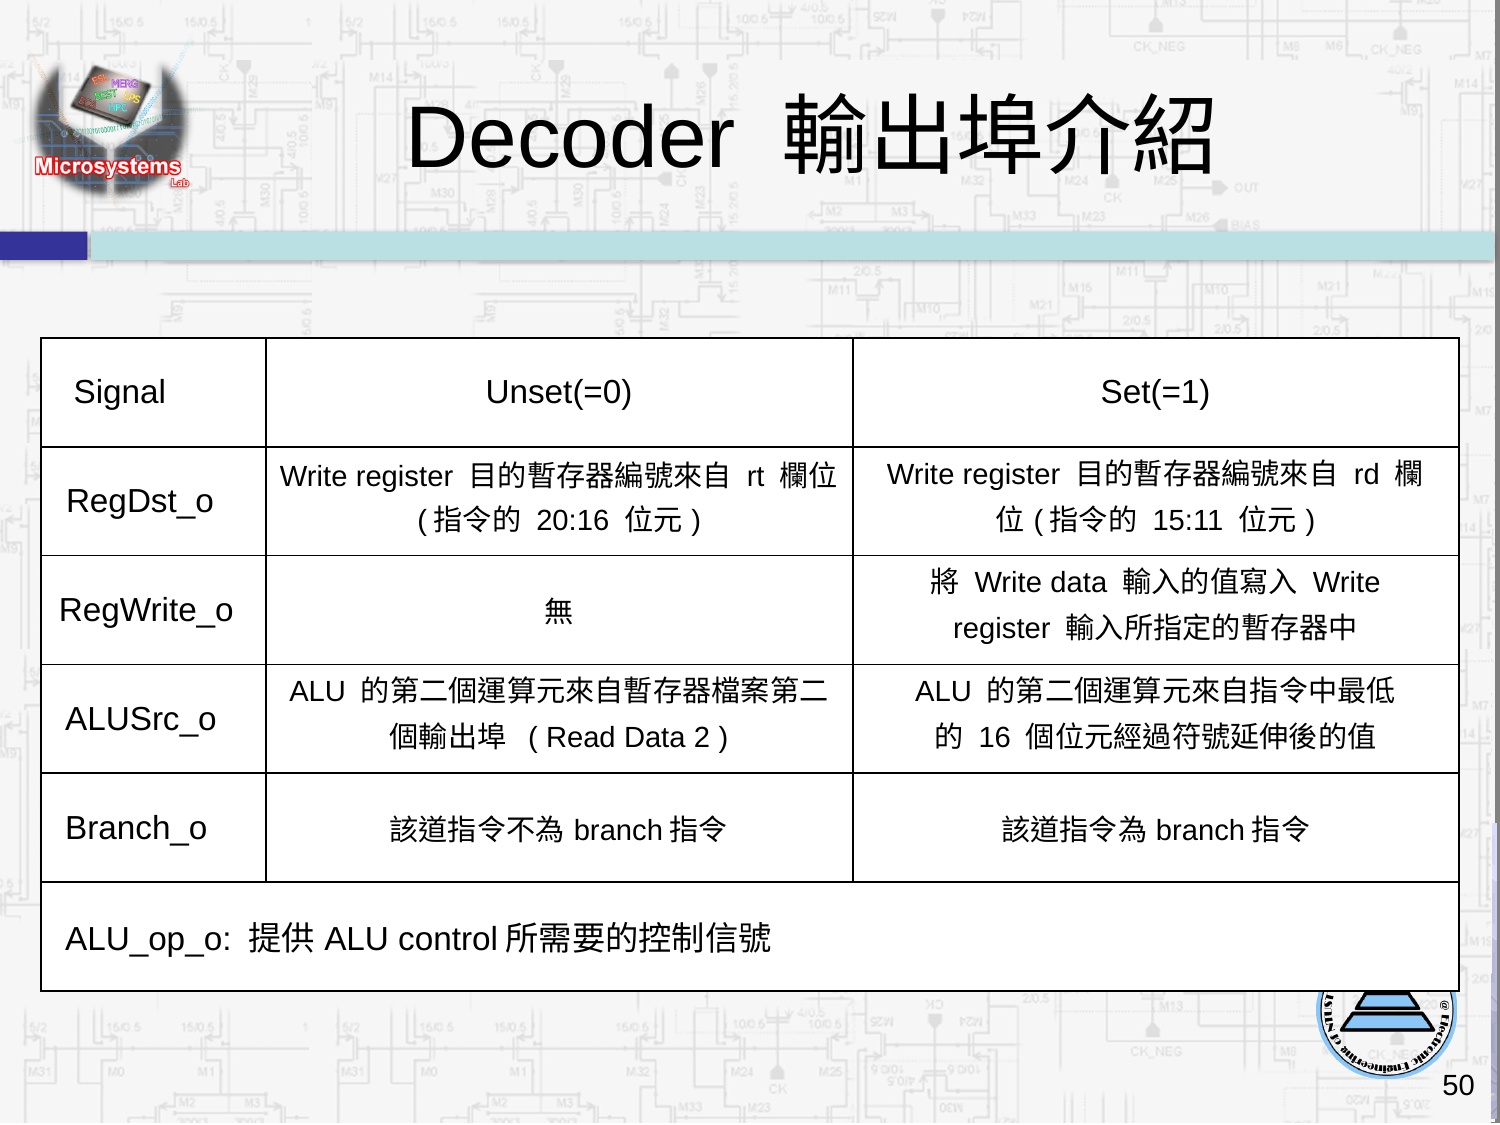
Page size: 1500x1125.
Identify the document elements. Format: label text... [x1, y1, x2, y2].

slide_number 50 [1139, 1058, 1491, 1114]
table_header Set(=1) [854, 339, 1458, 446]
picture [0, 0, 1500, 1123]
table_cell 該道指令不為branch指令 [267, 774, 852, 881]
table_header Unset(=0) [267, 339, 852, 446]
table_cell 將 Write data 輸入的值寫入 Write register 輸入所指定的暫存器中 [854, 556, 1458, 664]
table_cell 無 [267, 556, 852, 664]
title Decoder 輸出埠介紹 [220, 38, 1405, 227]
table_cell ALU 的第二個運算元來自指令中最低 的 16 個位元經過符號延伸後的值 [854, 665, 1458, 772]
table_header Signal [42, 339, 265, 446]
table_cell ALU_op_o: 提供ALU control所需要的控制信號 [42, 883, 1458, 990]
table_cell Write register 目的暫存器編號來自 rd 欄 位(指令的 15:11 位元) [854, 448, 1458, 555]
table_cell ALU 的第二個運算元來自暫存器檔案第二 個輸出埠 ( Read Data 2 ) [267, 665, 852, 772]
table_cell RegWrite_o [42, 556, 265, 664]
table_cell ALUSrc_o [42, 665, 265, 772]
table_cell Branch_o [42, 774, 265, 881]
table_cell 該道指令為branch指令 [854, 774, 1458, 881]
table_cell RegDst_o [42, 448, 265, 555]
table_cell Write register 目的暫存器編號來自 rt 欄位 (指令的 20:16 位元) [267, 448, 852, 555]
